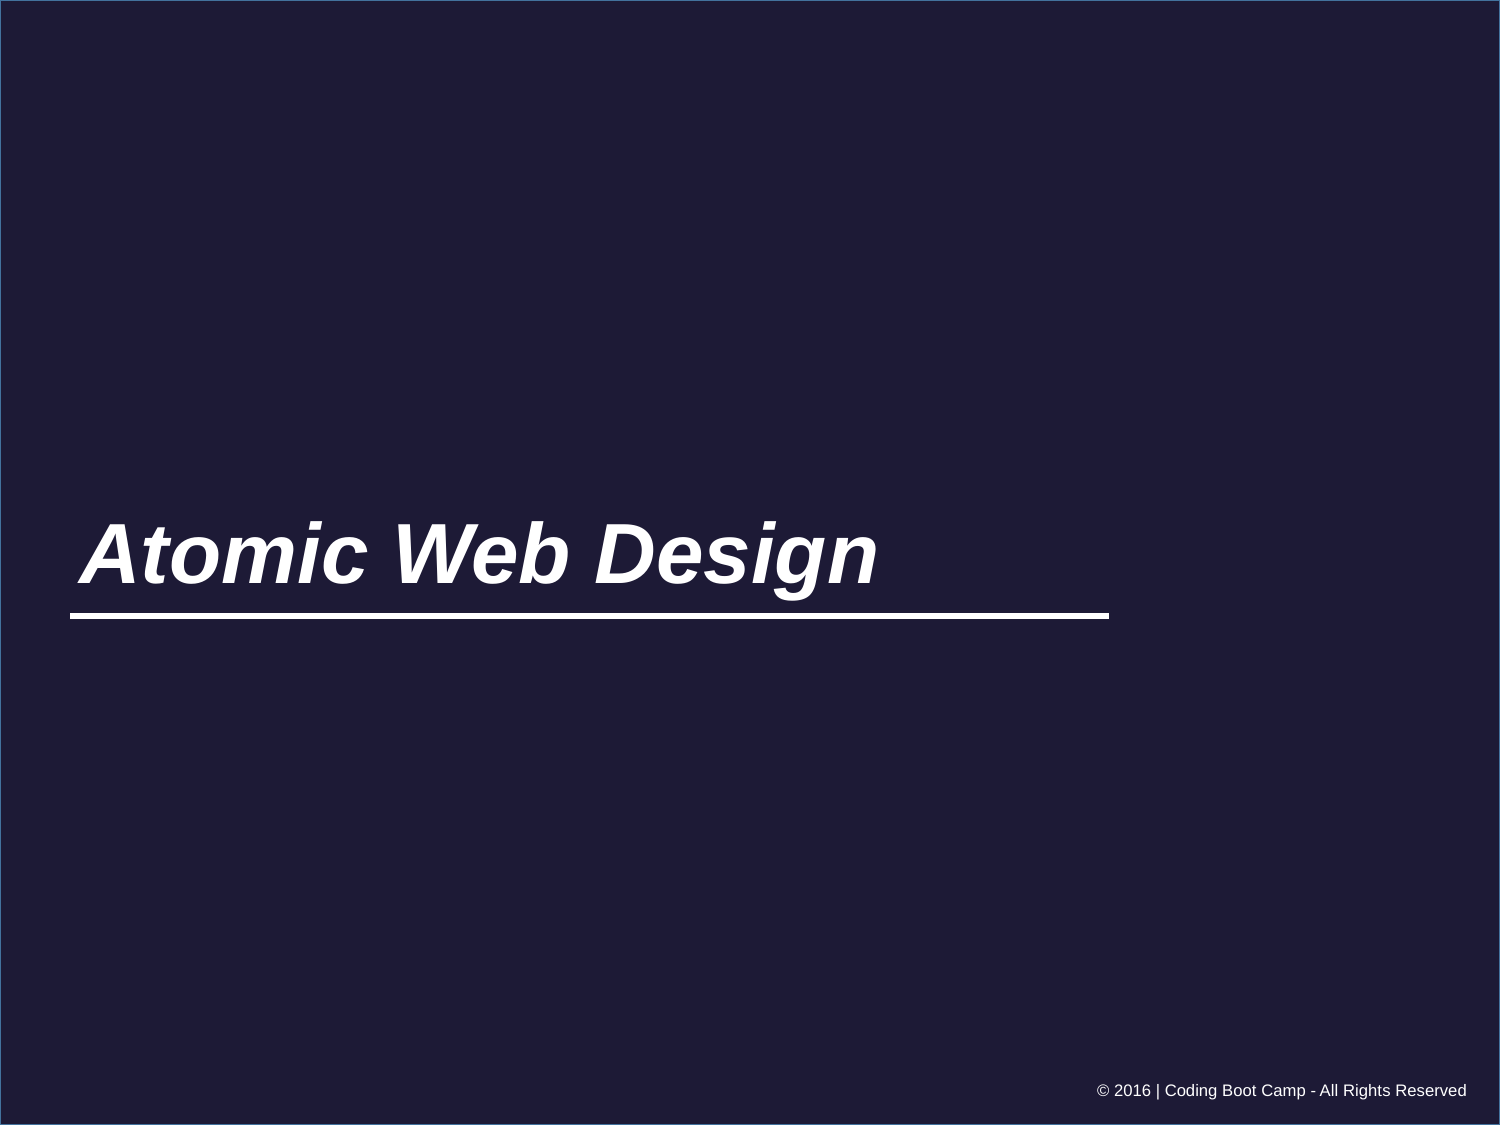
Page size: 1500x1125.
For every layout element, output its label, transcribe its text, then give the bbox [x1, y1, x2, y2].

title Atomic Web Design [64, 484, 1415, 628]
